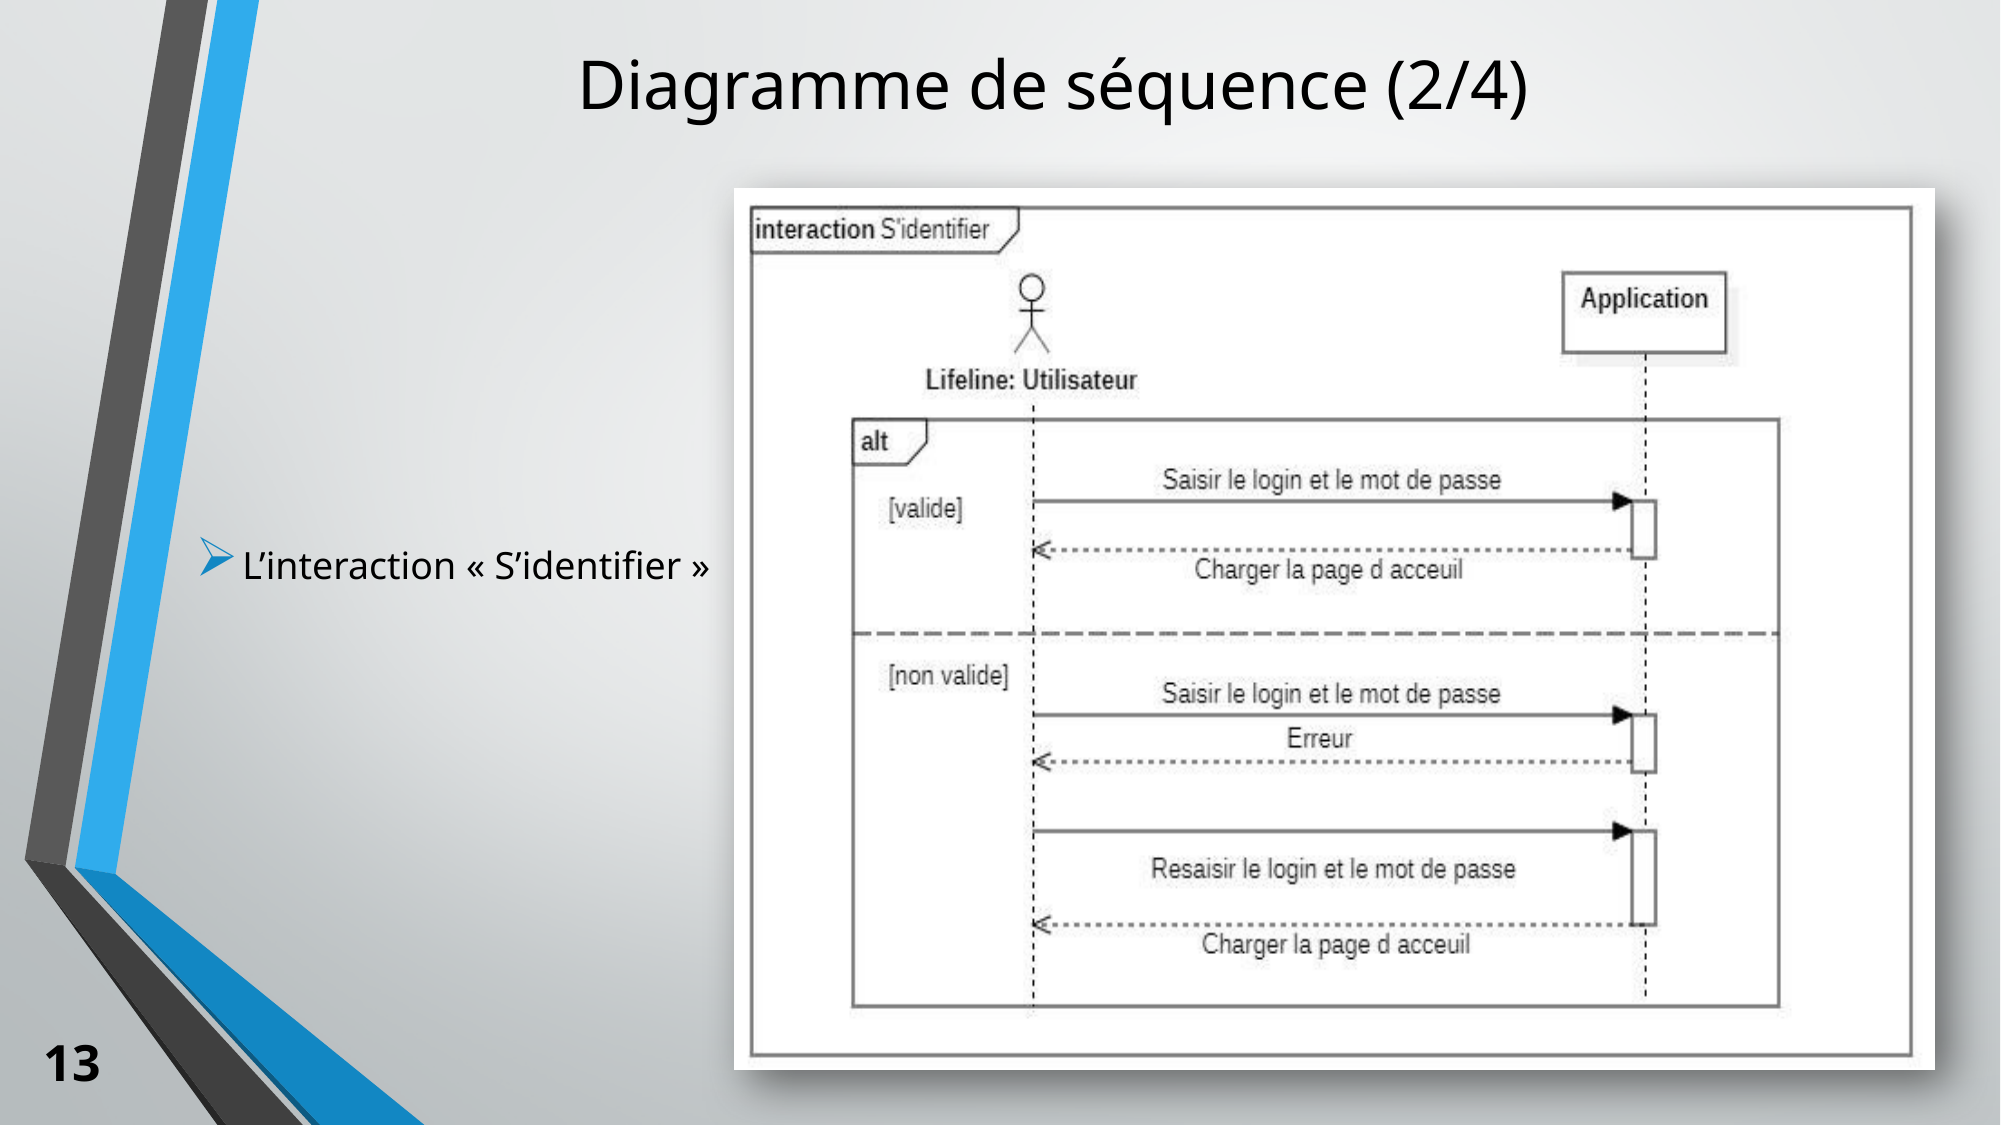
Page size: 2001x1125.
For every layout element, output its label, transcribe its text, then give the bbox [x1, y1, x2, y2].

text_box L’interaction « S’identifier » [180, 534, 715, 605]
slide_number 13 [0, 1023, 145, 1108]
text_box Diagramme de séquence (2/4) [517, 34, 1590, 133]
picture [734, 188, 1935, 1070]
